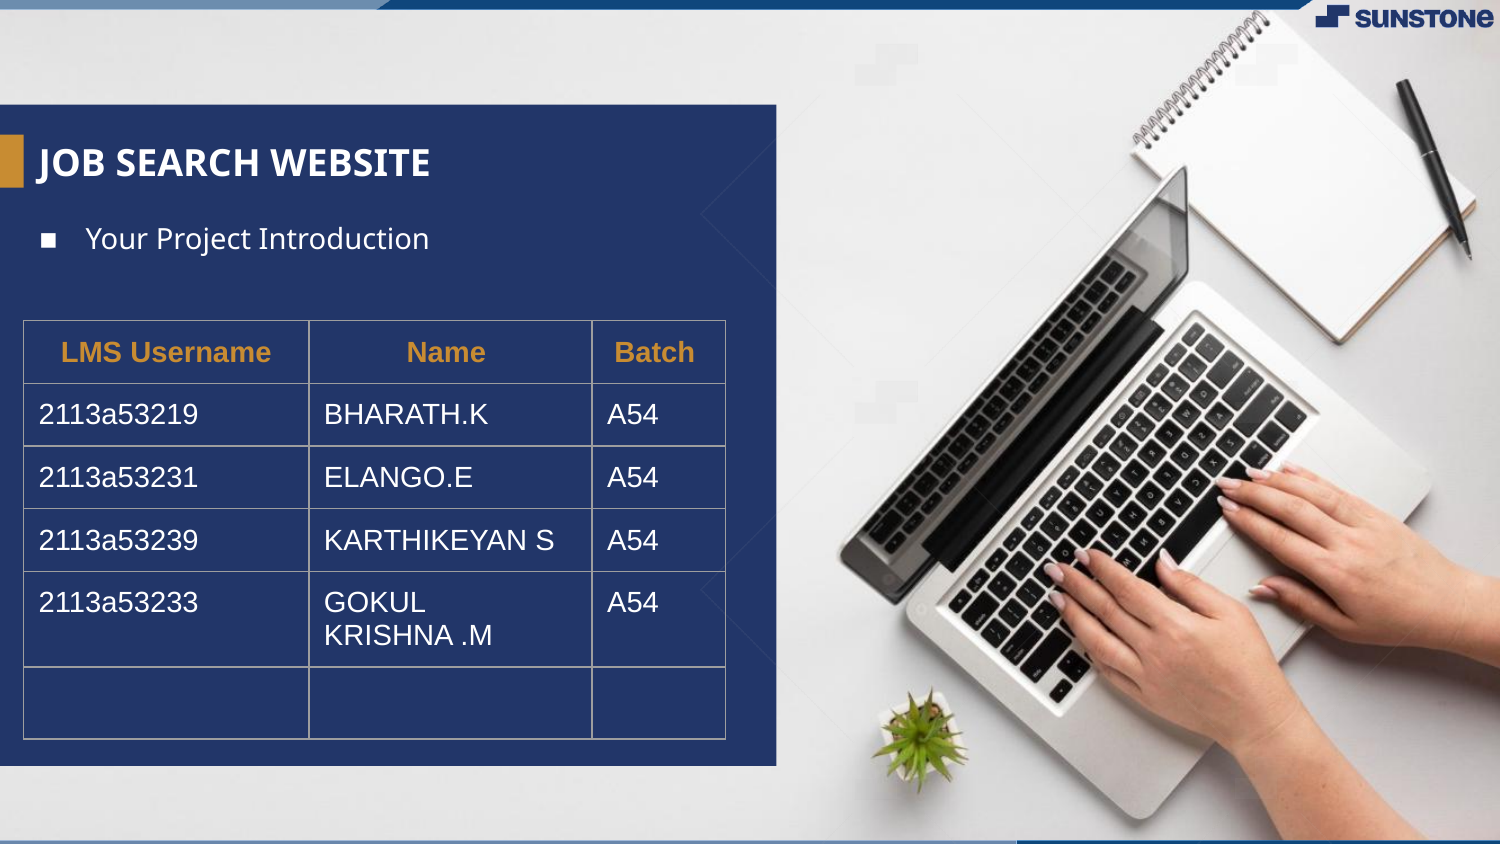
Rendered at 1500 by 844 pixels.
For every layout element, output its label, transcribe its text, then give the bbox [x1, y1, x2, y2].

picture [0, 0, 1500, 844]
table_cell ELANGO.E [310, 447, 591, 508]
table_cell [310, 668, 591, 738]
table_header Name [310, 321, 591, 383]
title JOB SEARCH WEBSITE [23, 132, 585, 190]
table_cell [24, 668, 308, 738]
table_cell KARTHIKEYAN S [310, 509, 591, 571]
table_cell 2113a53239 [24, 509, 308, 571]
table_cell [593, 668, 694, 738]
table_cell BHARATH.K [310, 384, 591, 445]
table_cell 2113a53219 [24, 384, 308, 445]
table_cell GOKUL KRISHNA .M [310, 572, 591, 666]
list Your Project Introduction [23, 212, 694, 320]
table_header LMS Username [24, 321, 308, 383]
table_header Batch [593, 321, 694, 383]
table_cell 2113a53233 [24, 572, 308, 666]
table_cell A54 [593, 509, 694, 571]
table_cell A54 [593, 572, 694, 666]
table_cell A54 [593, 447, 694, 508]
table_cell 2113a53231 [24, 447, 308, 508]
table_cell A54 [593, 384, 694, 445]
